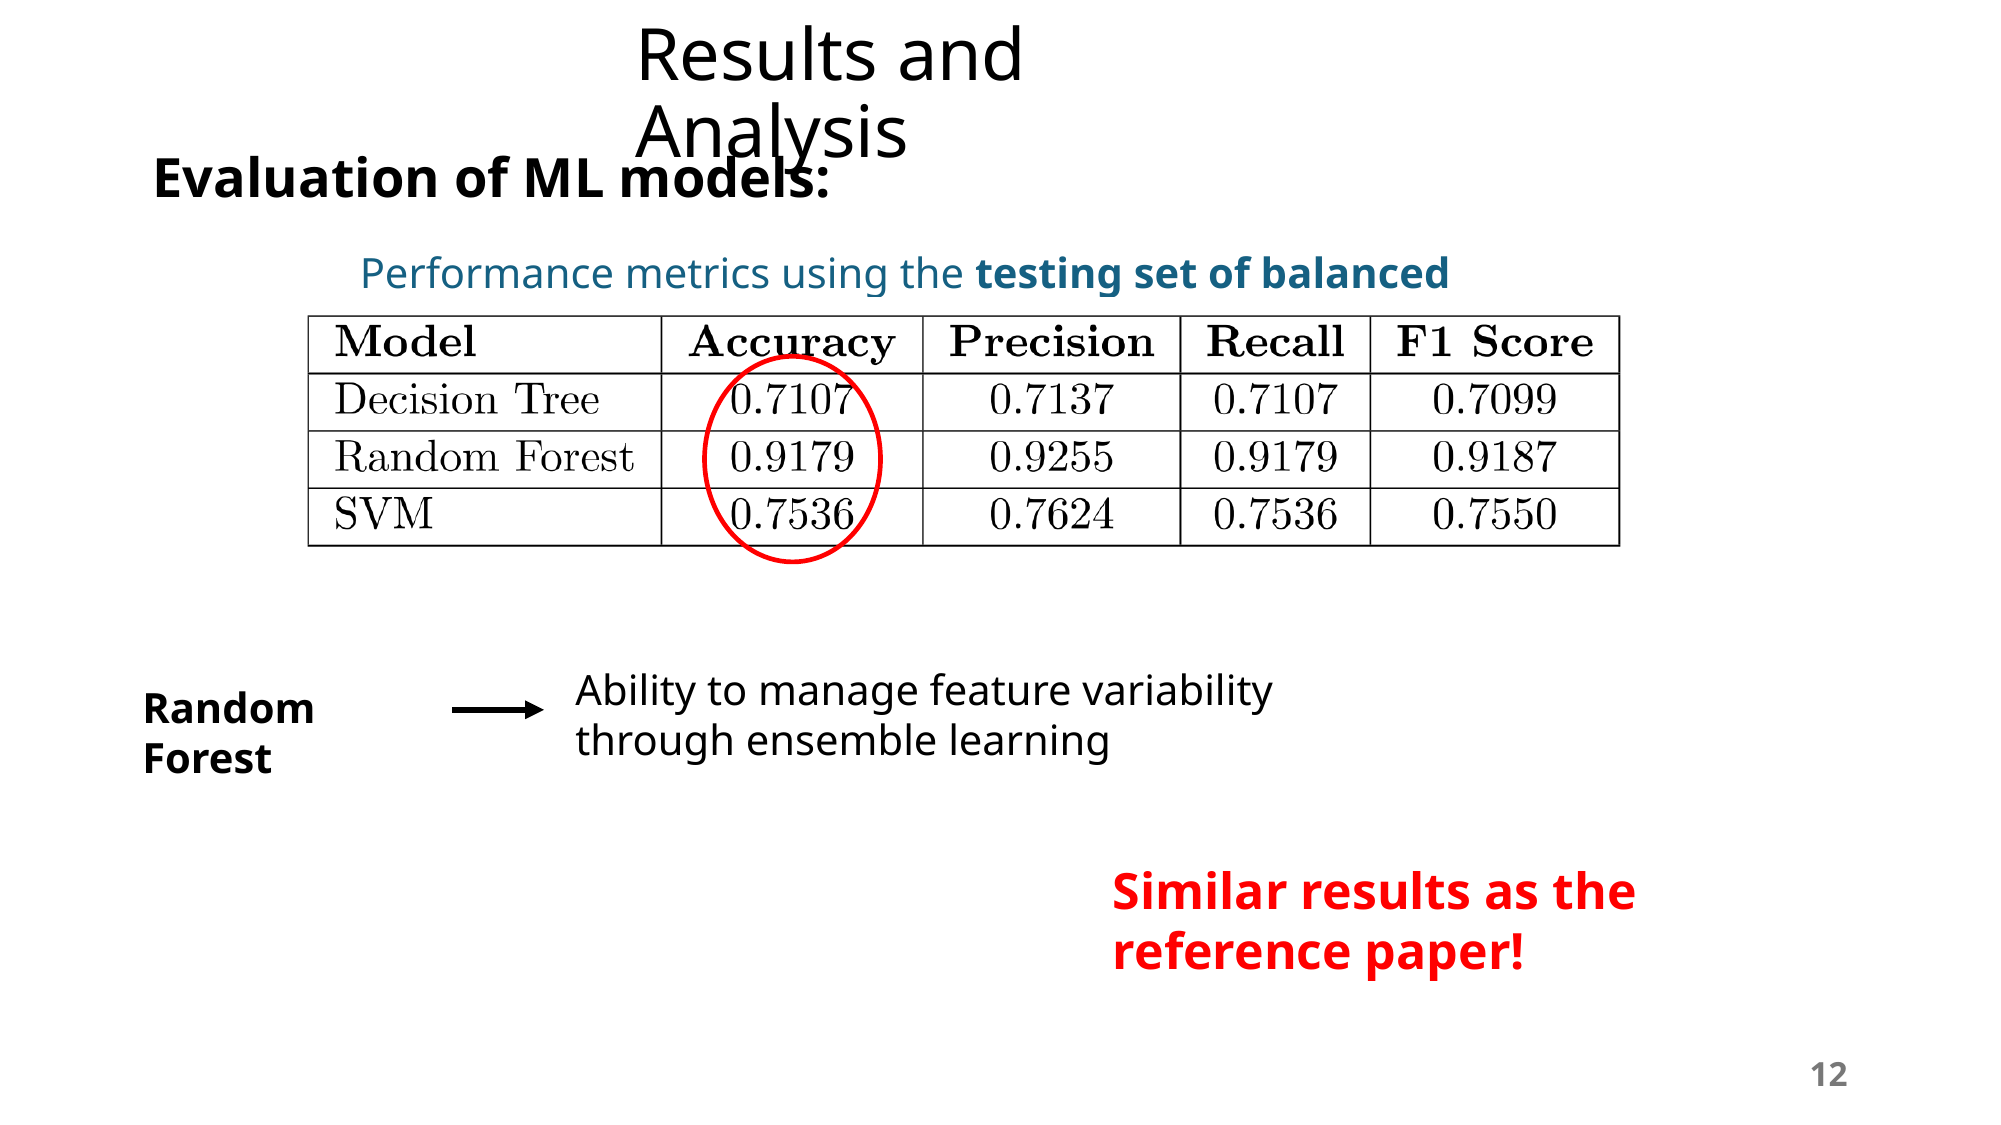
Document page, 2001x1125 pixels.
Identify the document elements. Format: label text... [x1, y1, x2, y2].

text_box Similar results as the reference paper! [1098, 852, 1782, 988]
text_box Ability to manage feature variability through ensemble learning [560, 656, 1350, 772]
text_box Random Forest [127, 674, 453, 790]
text_box Performance metrics using the testing set of balanced dataset [345, 238, 1635, 296]
slide_number 12 [1701, 1042, 1863, 1103]
text_box Results and Analysis [620, 9, 1305, 181]
text_box Evaluation of ML models: [137, 142, 1863, 235]
picture [289, 296, 1636, 563]
